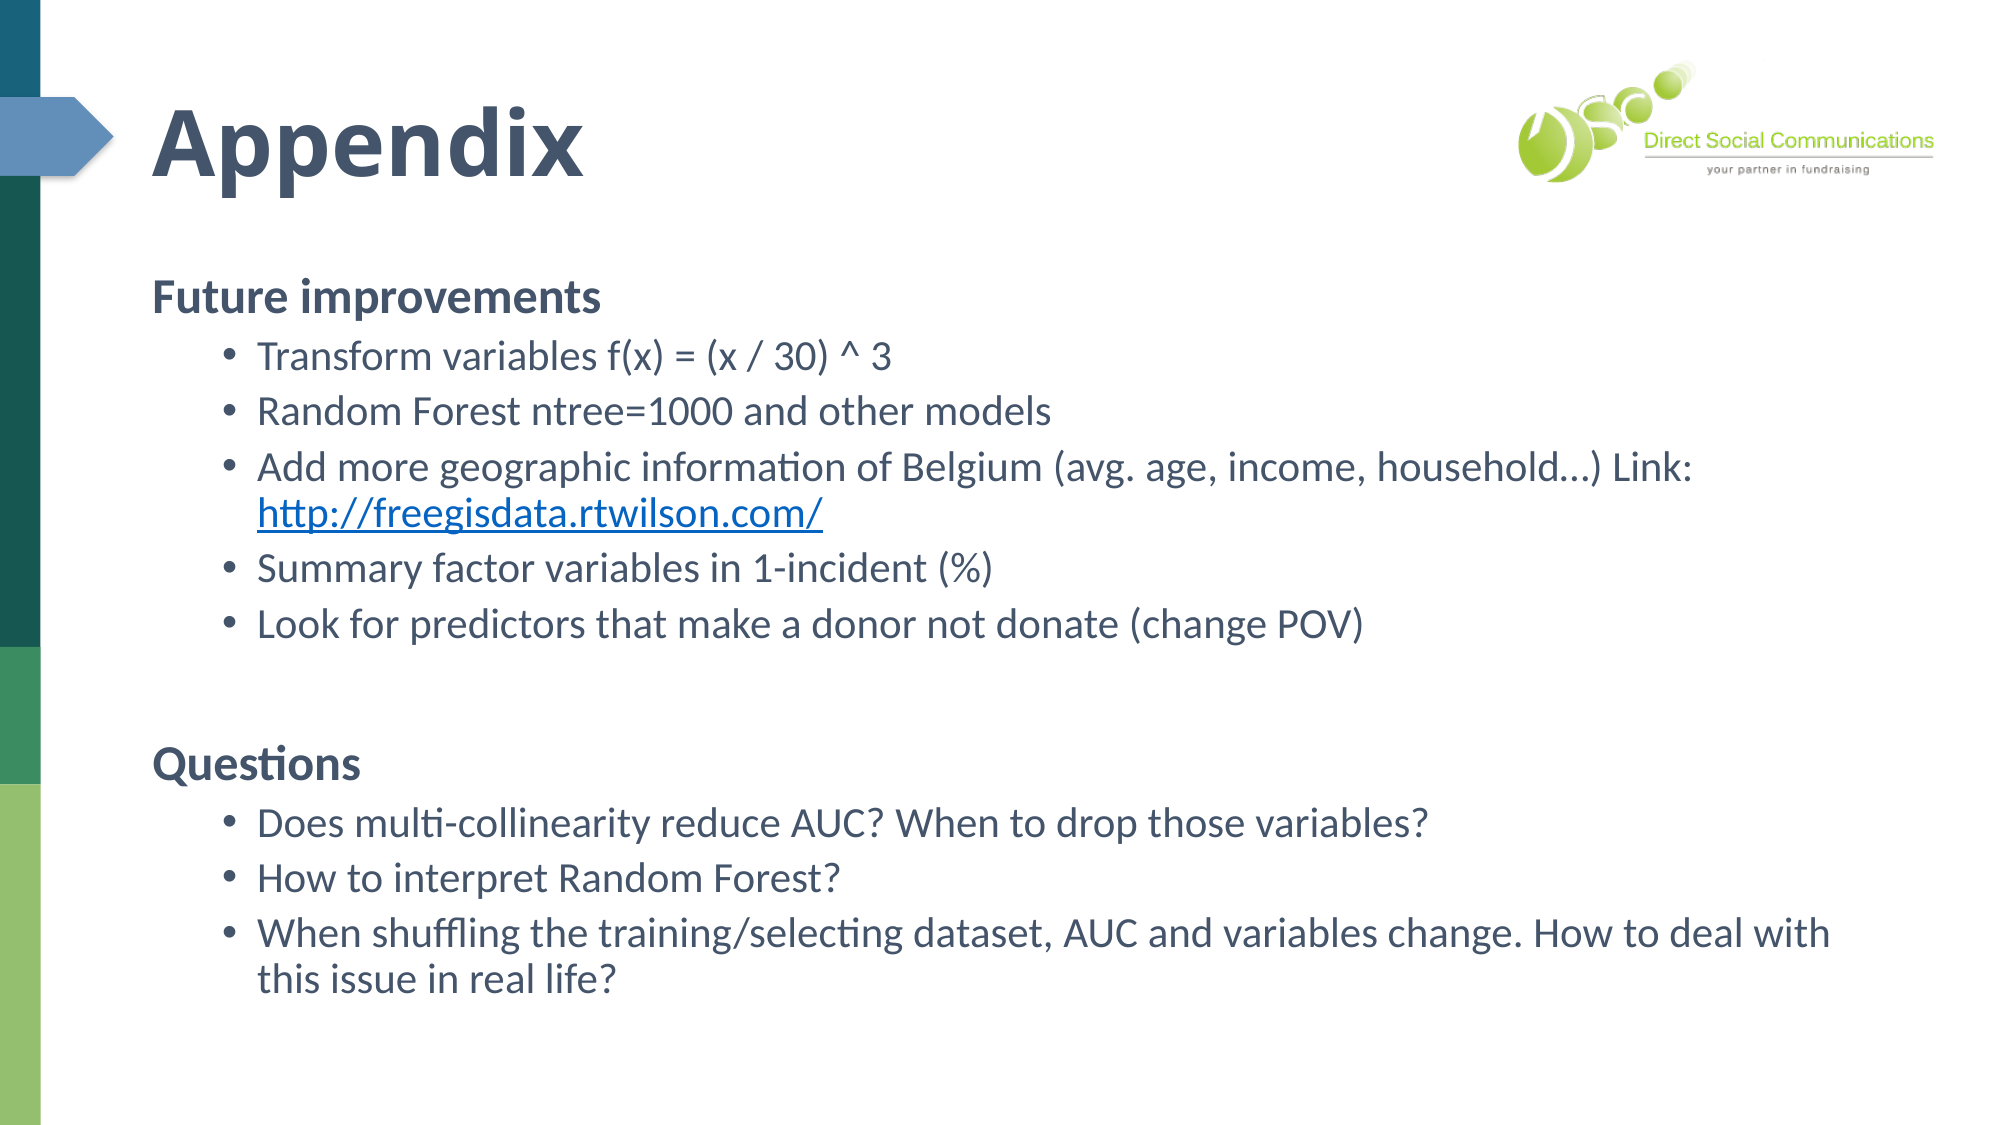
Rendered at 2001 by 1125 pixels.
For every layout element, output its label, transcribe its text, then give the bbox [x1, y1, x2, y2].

title Appendix [137, 59, 1863, 234]
picture [1863, 59, 1943, 187]
list Future improvements Transform variables f(x) = (x / 30) ^ 3 Random Forest ntree=1000 and other models Add more geographic information of Belgium (avg. age, income, household…) Link: http://freegisdata.rtwilson.com/ Summary factor variables in 1-incident (%) Look for predictors that make a donor not donate (change POV) Questions Does multi-collinearity reduce AUC? When to drop those variables? How to interpret Random Forest? When shuffling the training/selecting dataset, AUC and variables change. How to deal with this issue in real life? [137, 263, 1863, 1014]
